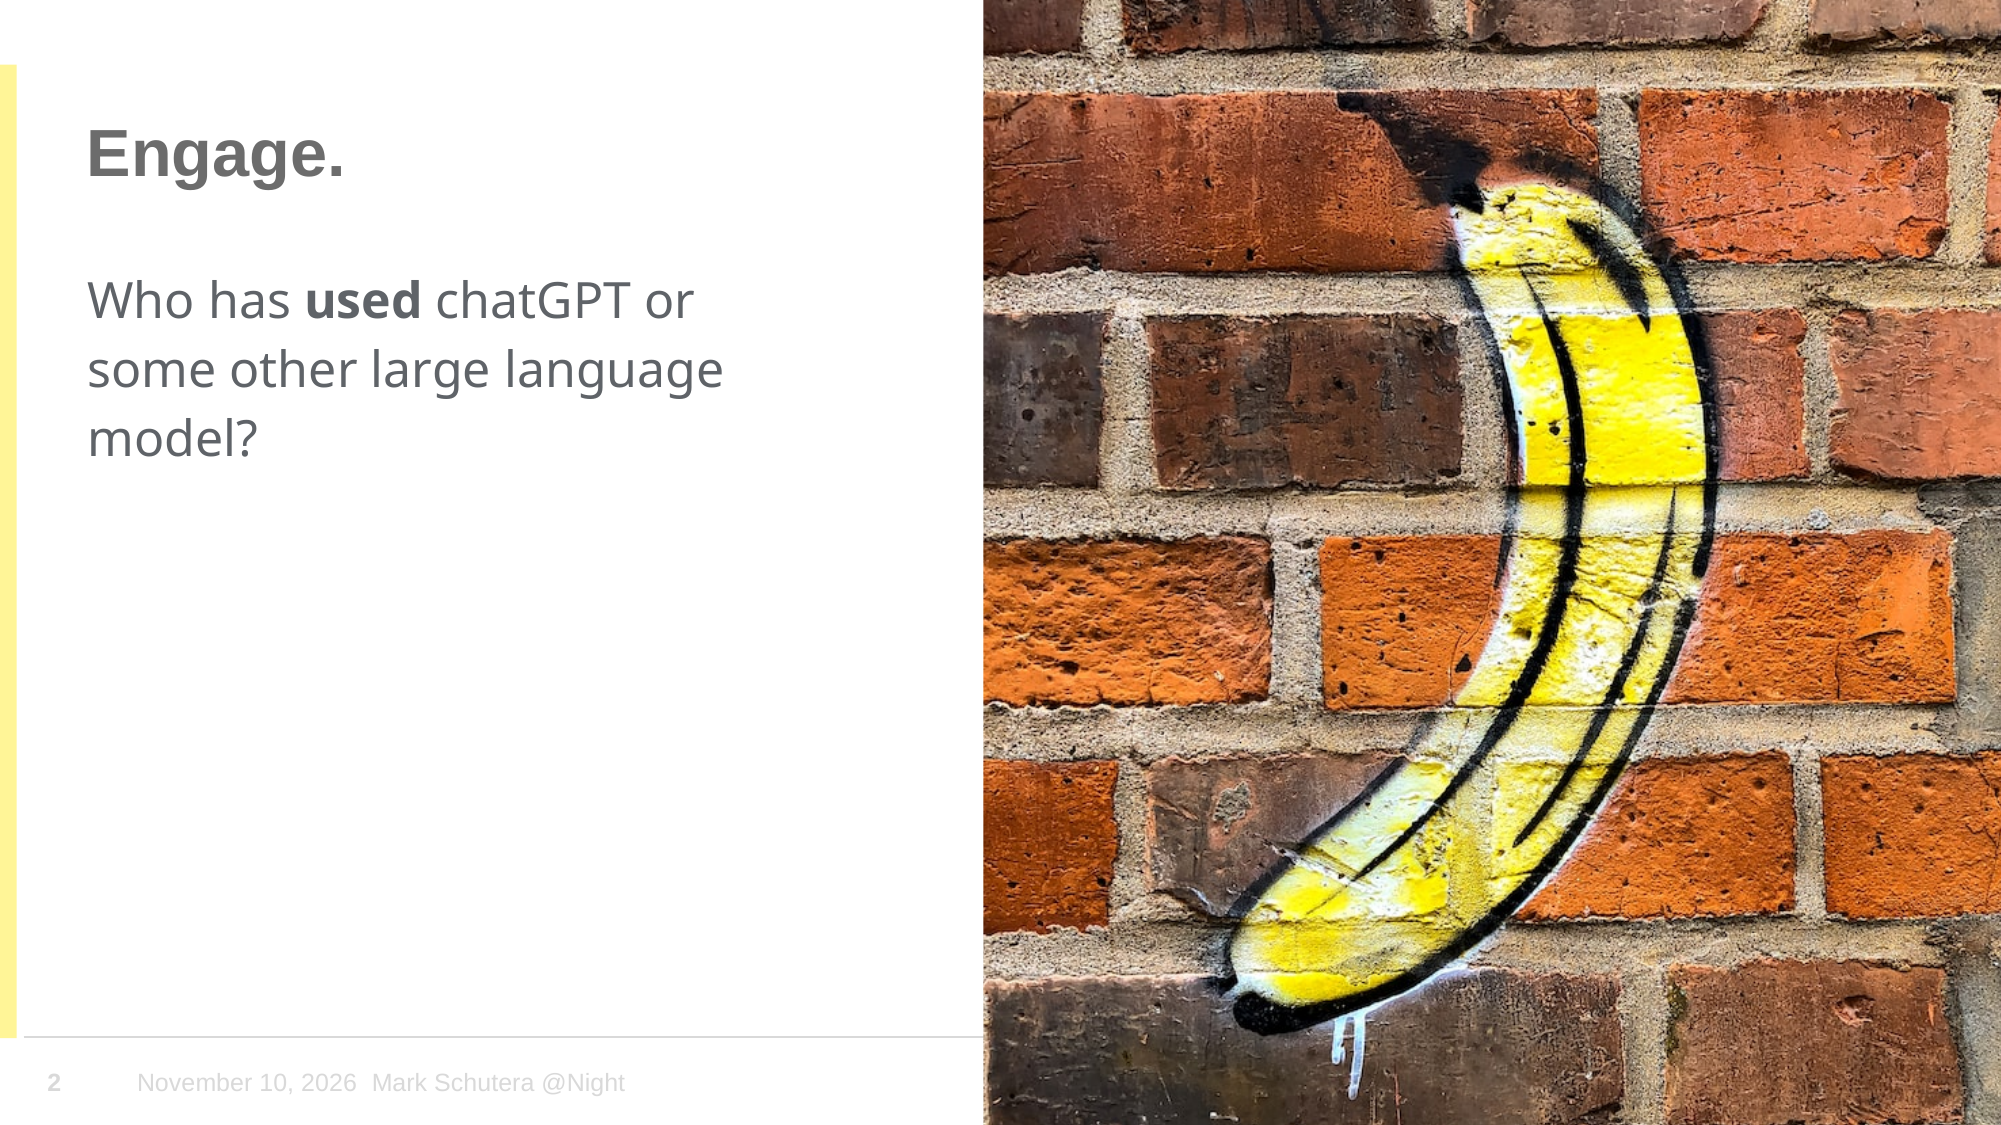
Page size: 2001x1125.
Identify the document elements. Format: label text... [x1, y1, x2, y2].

picture [983, 0, 2001, 1125]
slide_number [137, 1038, 362, 1125]
slide_number 2 [47, 1038, 119, 1125]
title Engage. [86, 64, 983, 191]
list Who has used chatGPT or some other large language model? [87, 259, 784, 1014]
